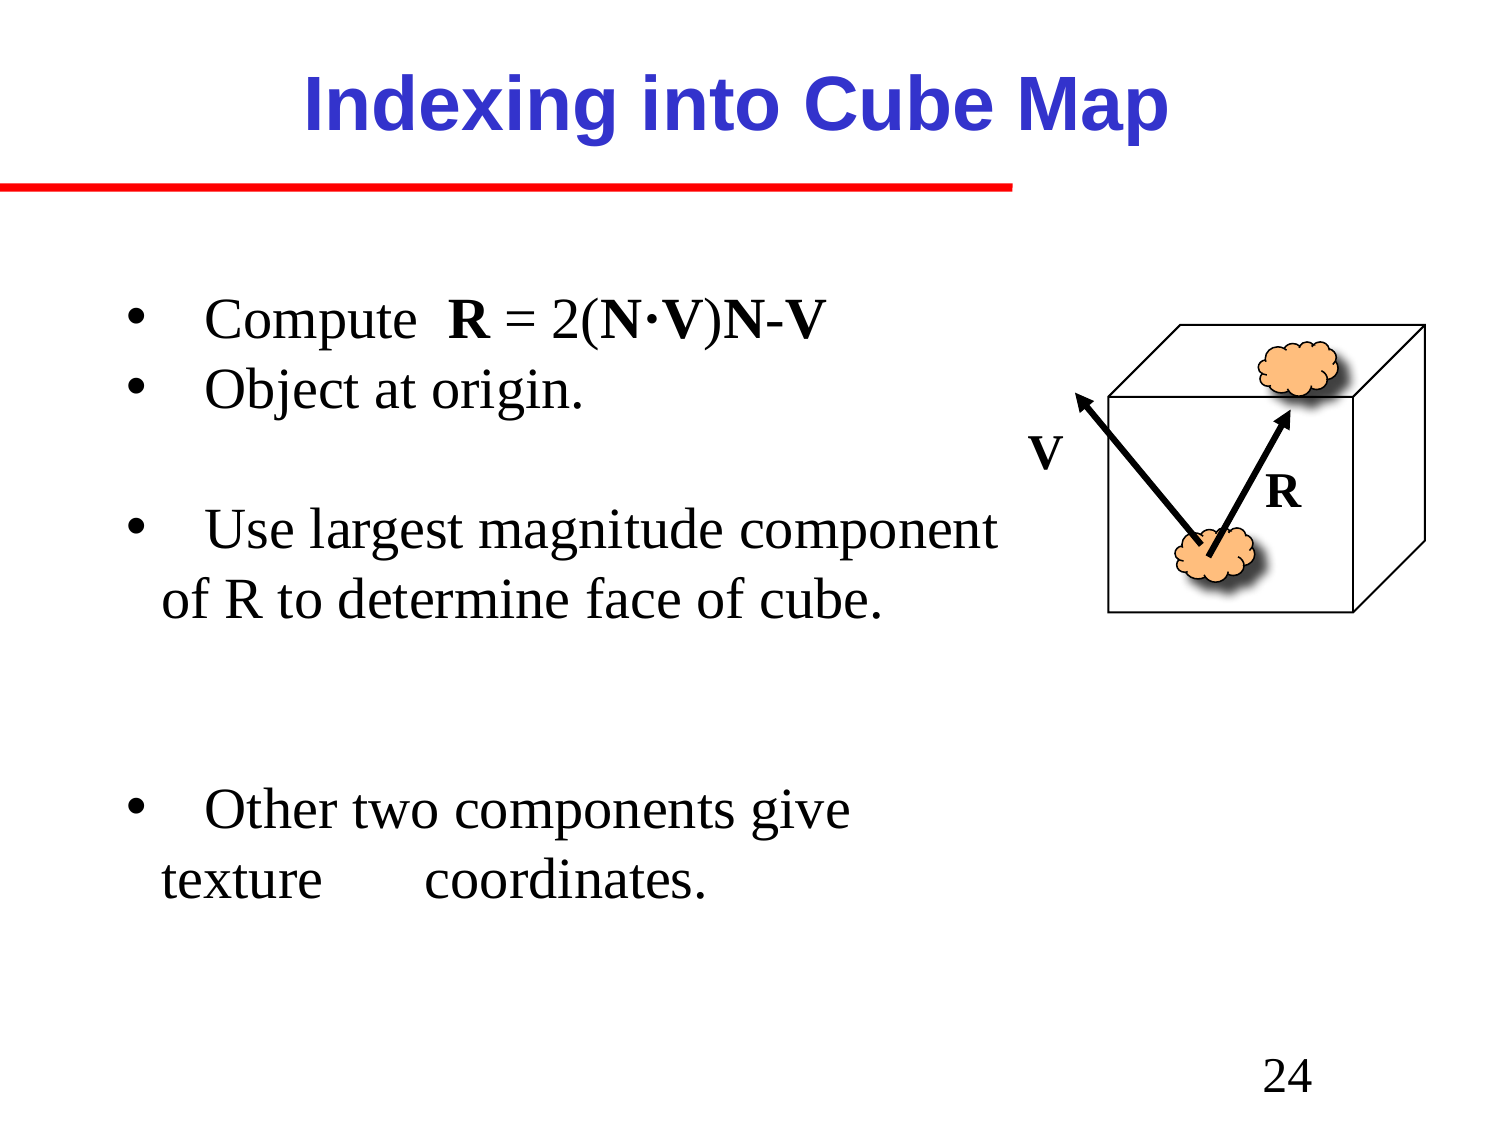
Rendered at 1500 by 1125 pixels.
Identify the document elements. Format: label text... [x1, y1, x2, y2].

title Indexing into Cube Map [0, 12, 1475, 188]
slide_number 24 [1074, 1042, 1426, 1103]
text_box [1012, 324, 1426, 613]
text_box Compute R = 2(N·V)N-V Object at origin. Use largest magnitude component of R to determine face of cube. Other two components give texture coordinates. [99, 273, 1025, 918]
